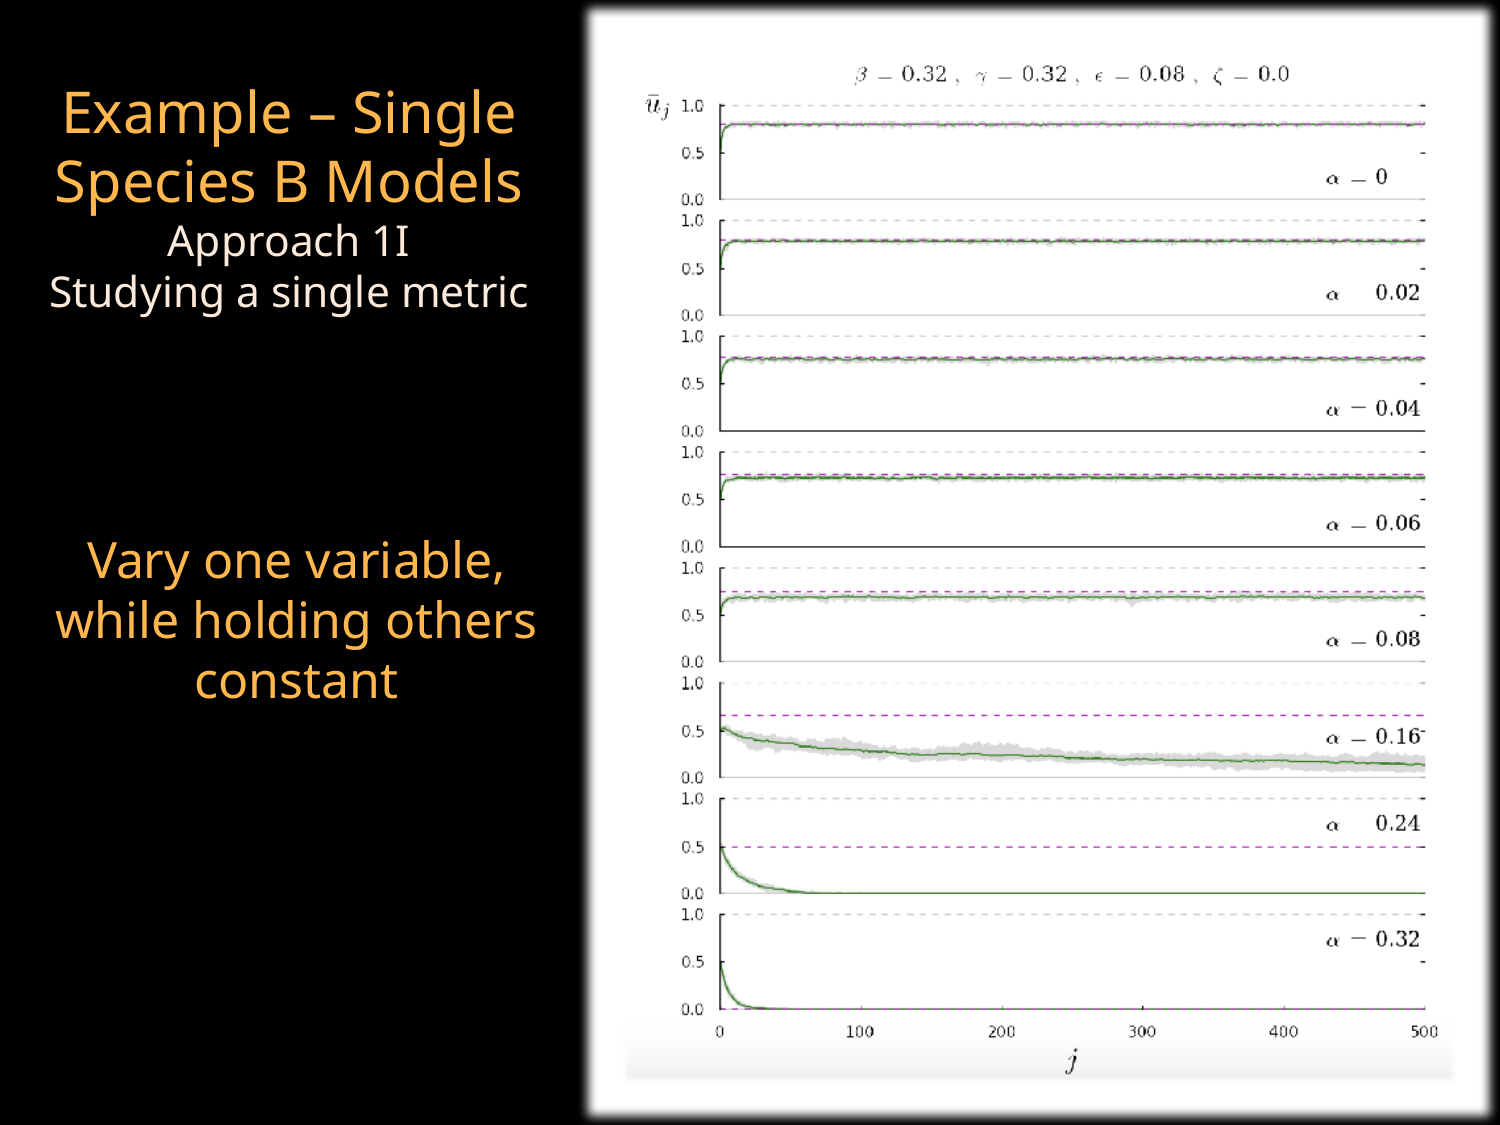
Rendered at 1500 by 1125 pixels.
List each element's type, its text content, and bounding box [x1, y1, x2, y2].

text_box Example – Single Species B Models Approach 1I Studying a single metric [0, 65, 573, 326]
text_box Vary one variable, while holding others constant [14, 520, 573, 716]
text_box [578, 0, 1500, 1125]
